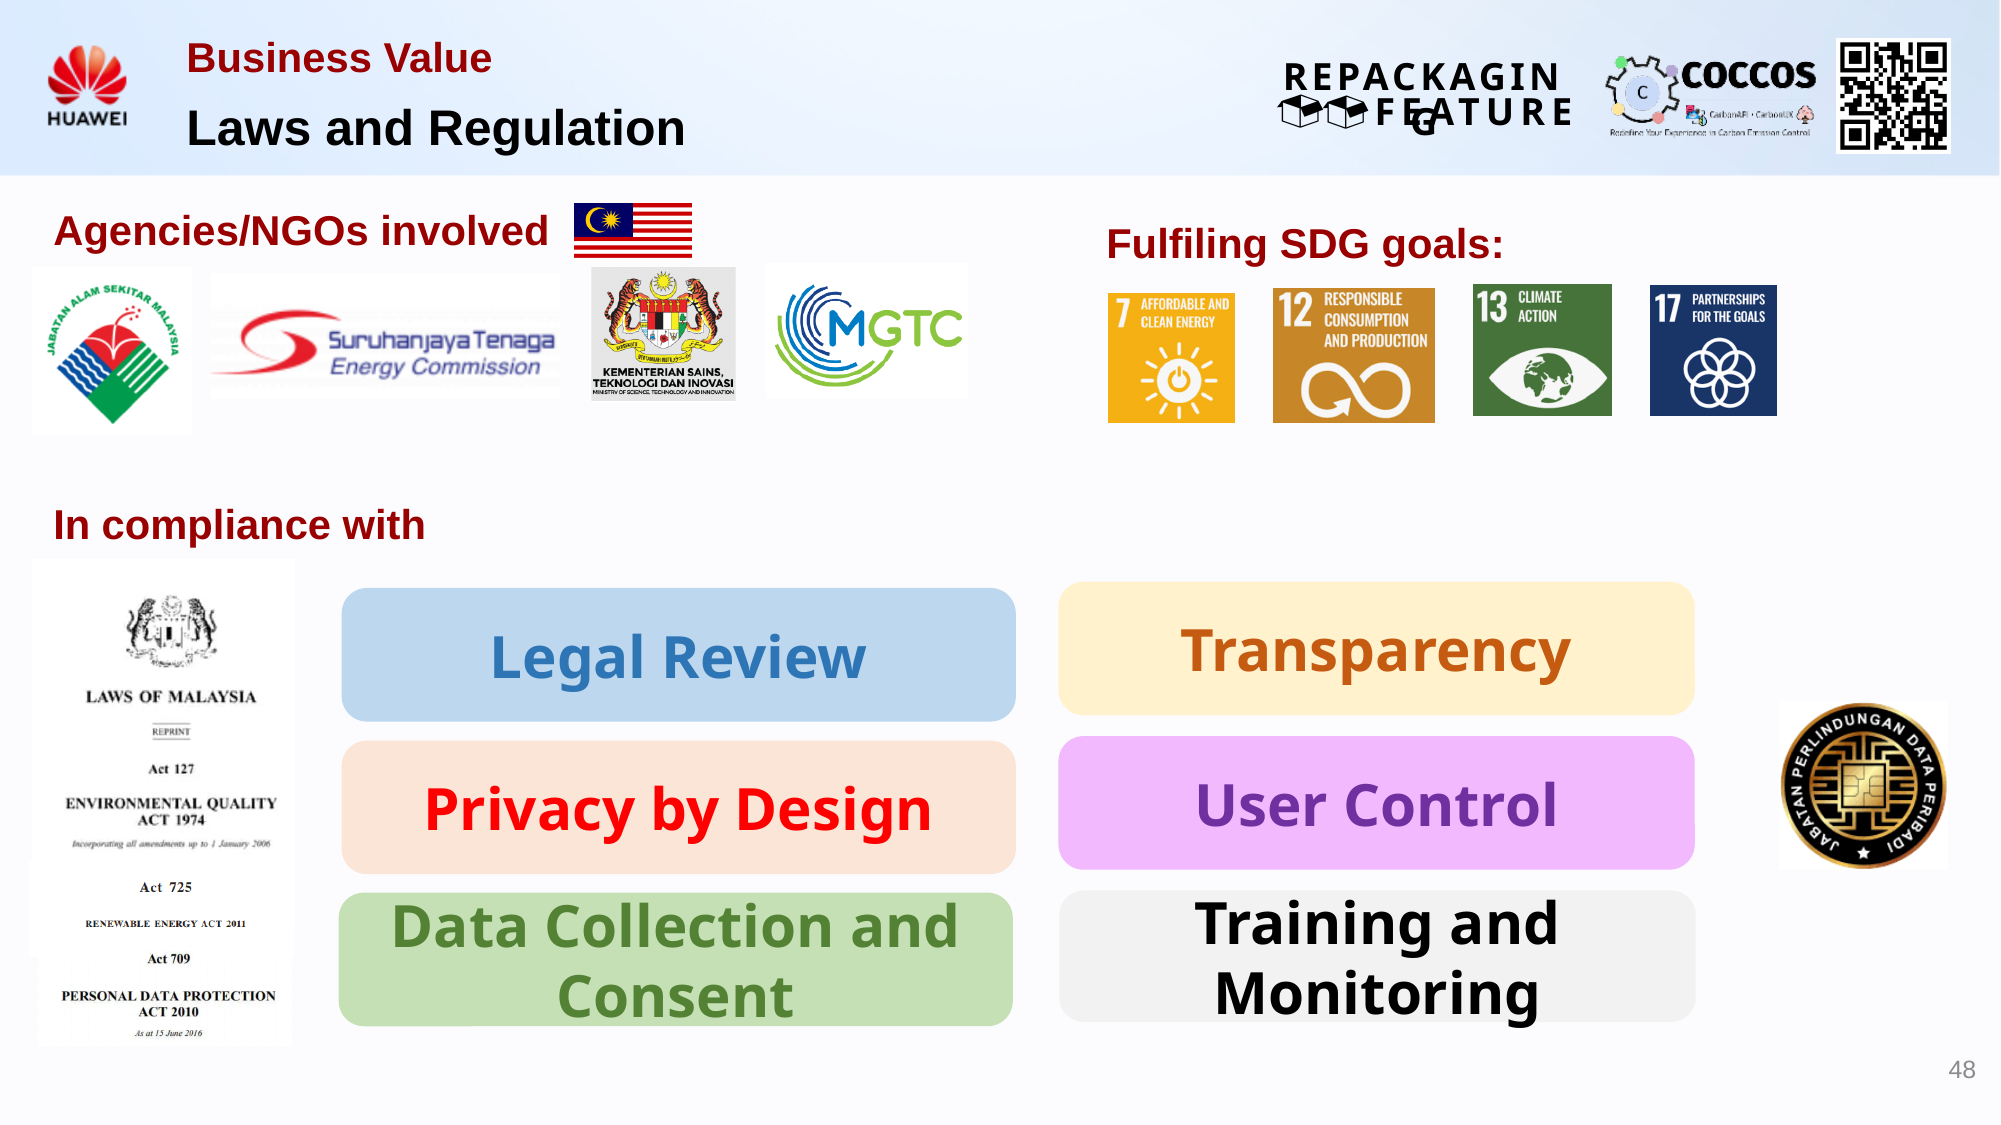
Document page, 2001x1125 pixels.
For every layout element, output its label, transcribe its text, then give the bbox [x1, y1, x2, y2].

text_box Agencies/NGOs involved [38, 196, 1039, 262]
text_box Privacy by Design [341, 740, 1016, 875]
text_box FEATURE [1357, 80, 1426, 140]
text_box Fulfiling SDG goals: [1091, 209, 1689, 275]
text_box Business Value Laws and Regulation [171, 23, 1172, 163]
picture [0, 0, 2001, 1125]
text_box Legal Review [341, 587, 1016, 722]
text_box User Control [1058, 736, 1695, 870]
text_box Data Collection and Consent [338, 892, 1013, 1027]
text_box REPACKAGING [1257, 46, 1426, 151]
text_box In compliance with [38, 490, 1039, 556]
text_box Training and Monitoring [1059, 890, 1696, 1022]
text_box Transparency [1058, 581, 1695, 716]
slide_number 48 [1871, 1038, 1992, 1125]
